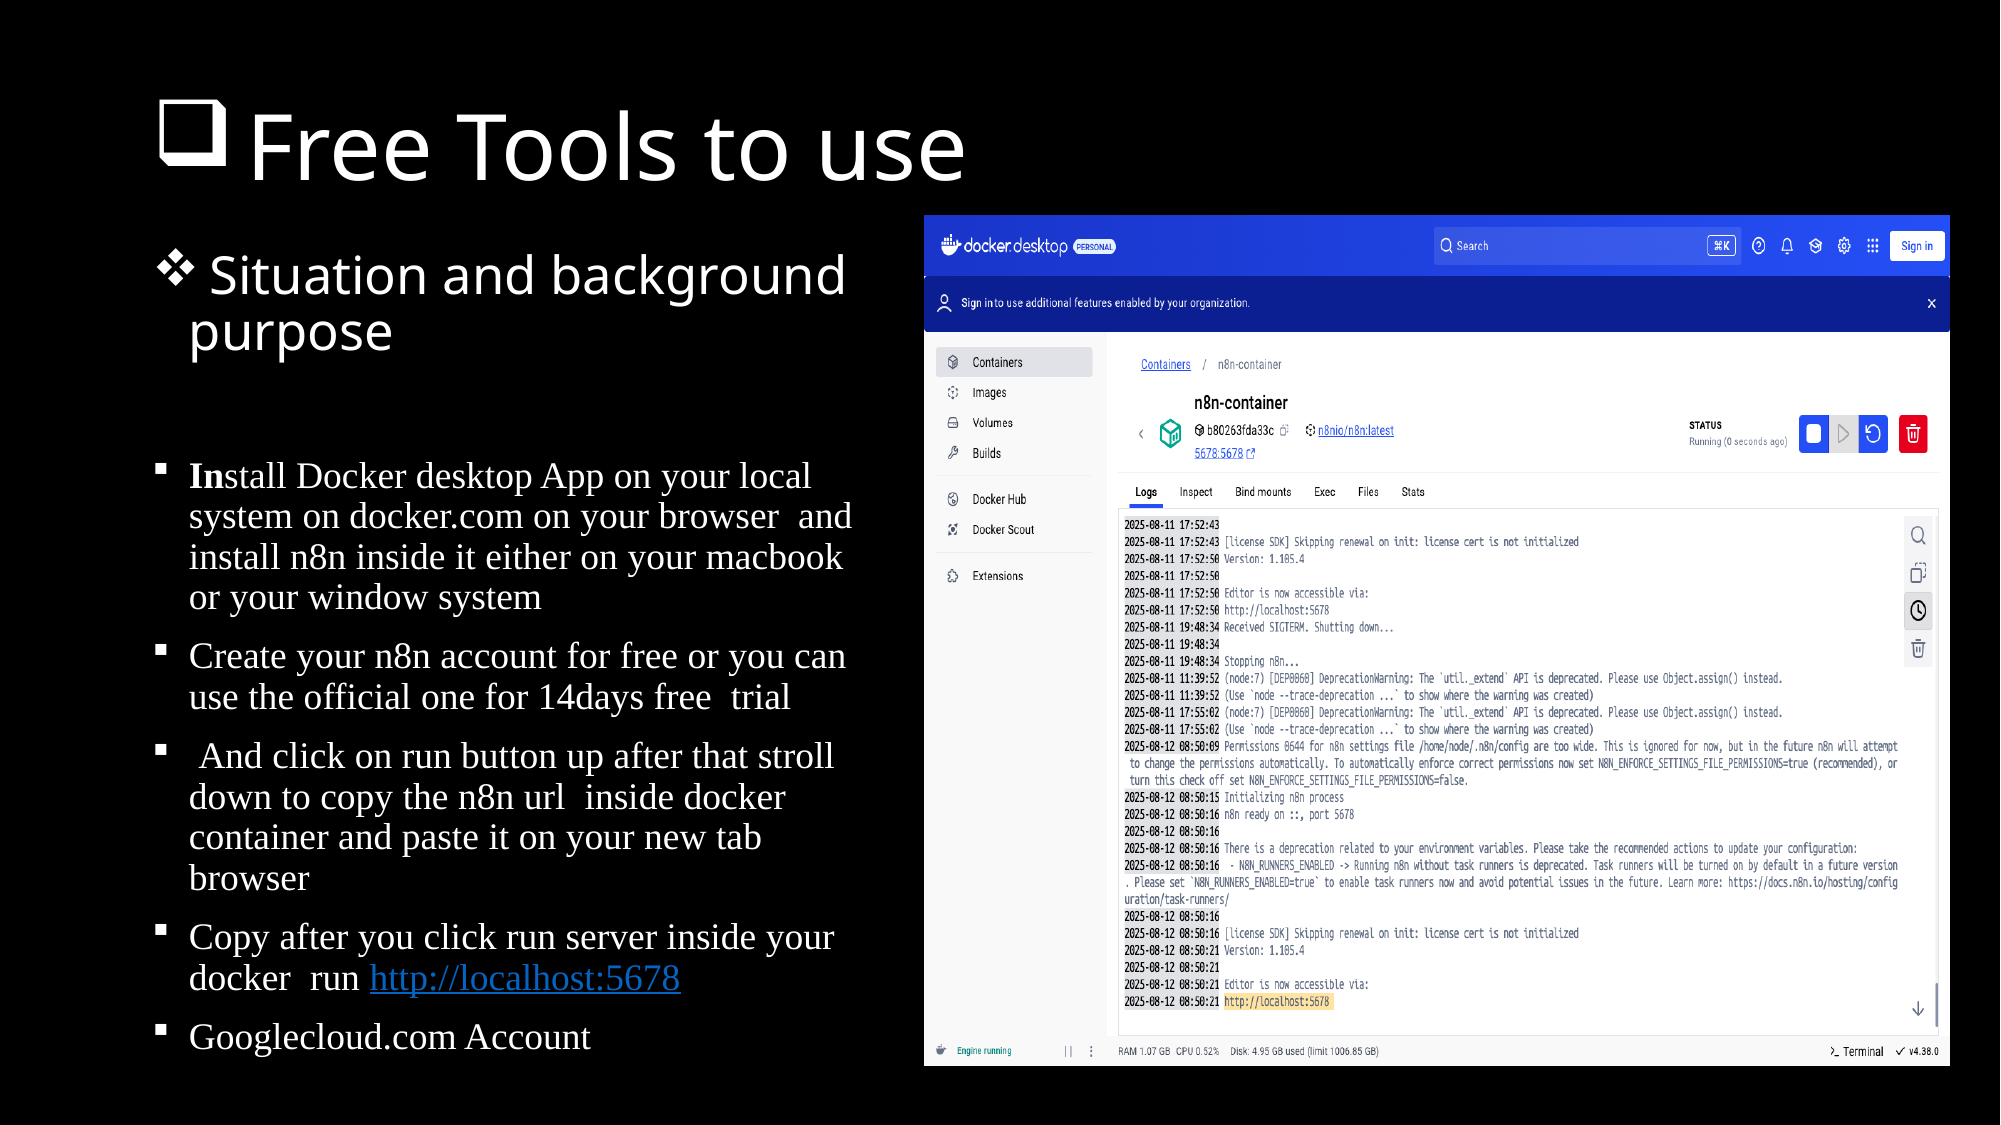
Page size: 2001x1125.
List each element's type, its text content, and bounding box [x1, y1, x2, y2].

list Situation and background purpose Install Docker desktop App on your local system on docker.com on your browser and install n8n inside it either on your macbook or your window system Create your n8n account for free or you can use the official one for 14days free trial And click on run button up after that stroll down to copy the n8n url inside docker container and paste it on your new tab browser Copy after you click run server inside your docker run http://localhost:5678 Googlecloud.com Account [137, 241, 879, 1066]
picture [924, 215, 1950, 1066]
title Free Tools to use [137, 59, 1863, 242]
